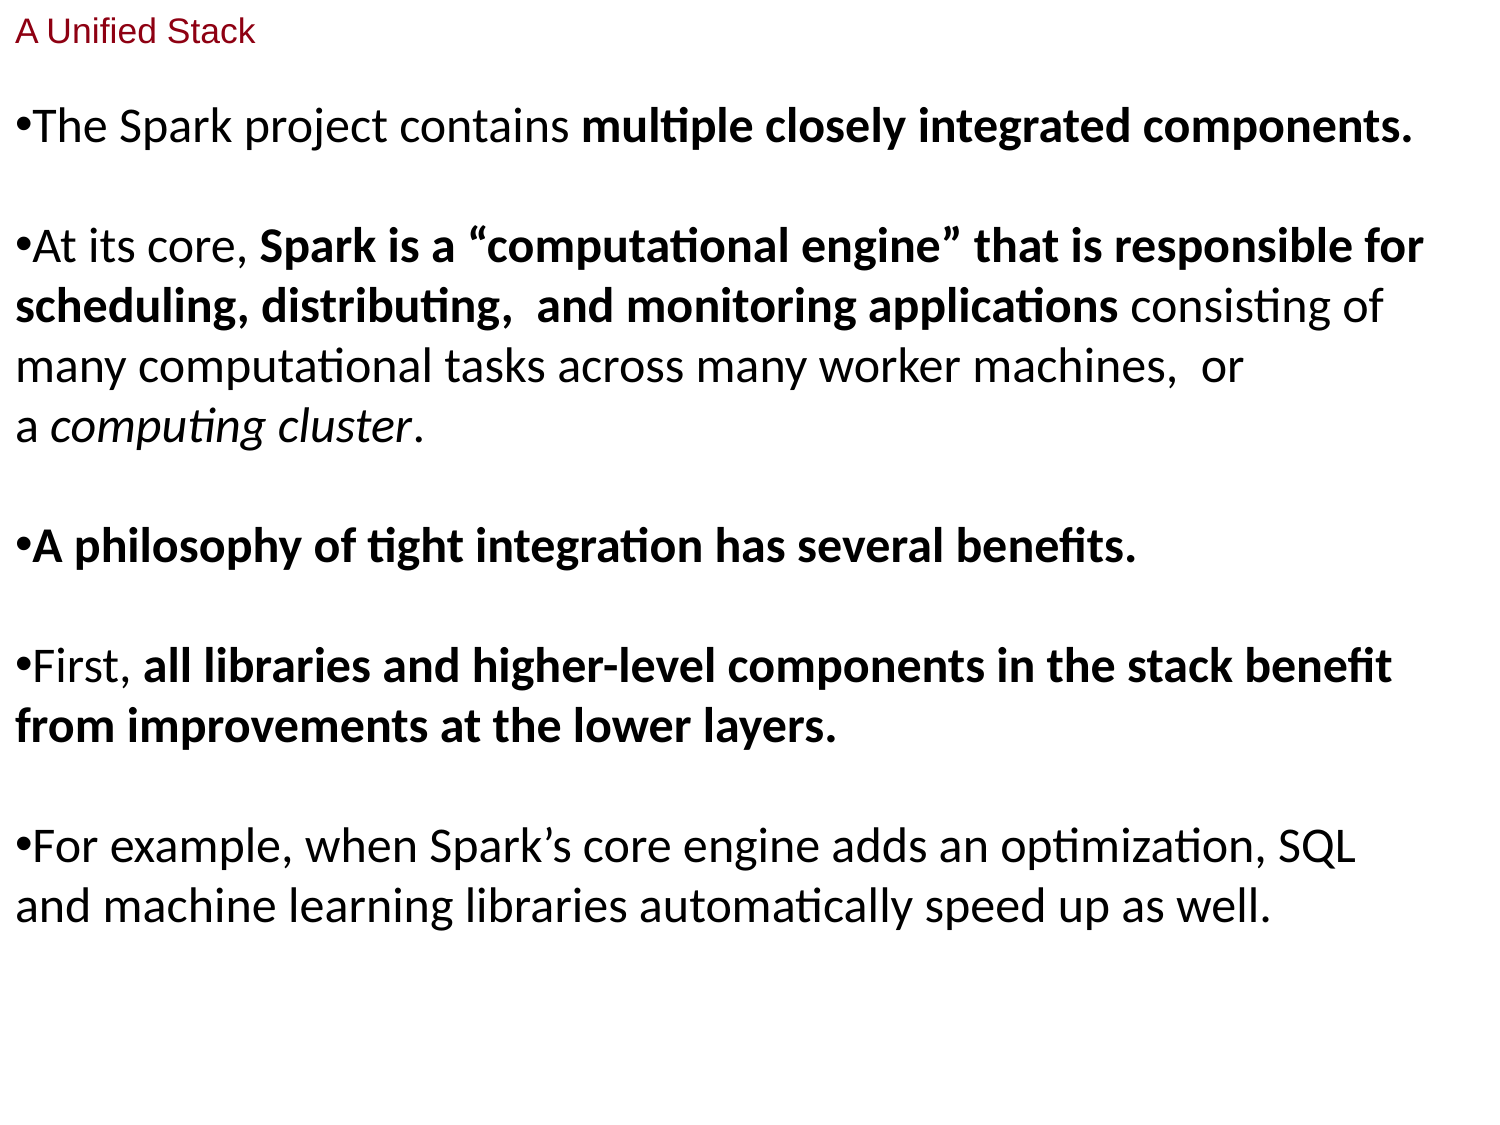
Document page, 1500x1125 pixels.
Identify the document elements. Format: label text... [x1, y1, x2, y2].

text_box A Unified Stack The Spark project contains multiple closely integrated components. At its core, Spark is a “computational engine” that is responsible for scheduling, distributing, and monitoring applications consisting of many computational tasks across many worker machines, or a computing cluster. A philosophy of tight integration has several benefits. First, all libraries and higher-level components in the stack benefit from improvements at the lower layers. For example, when Spark’s core engine adds an optimization, SQL and machine learning libraries automatically speed up as well. [0, 0, 1450, 1066]
